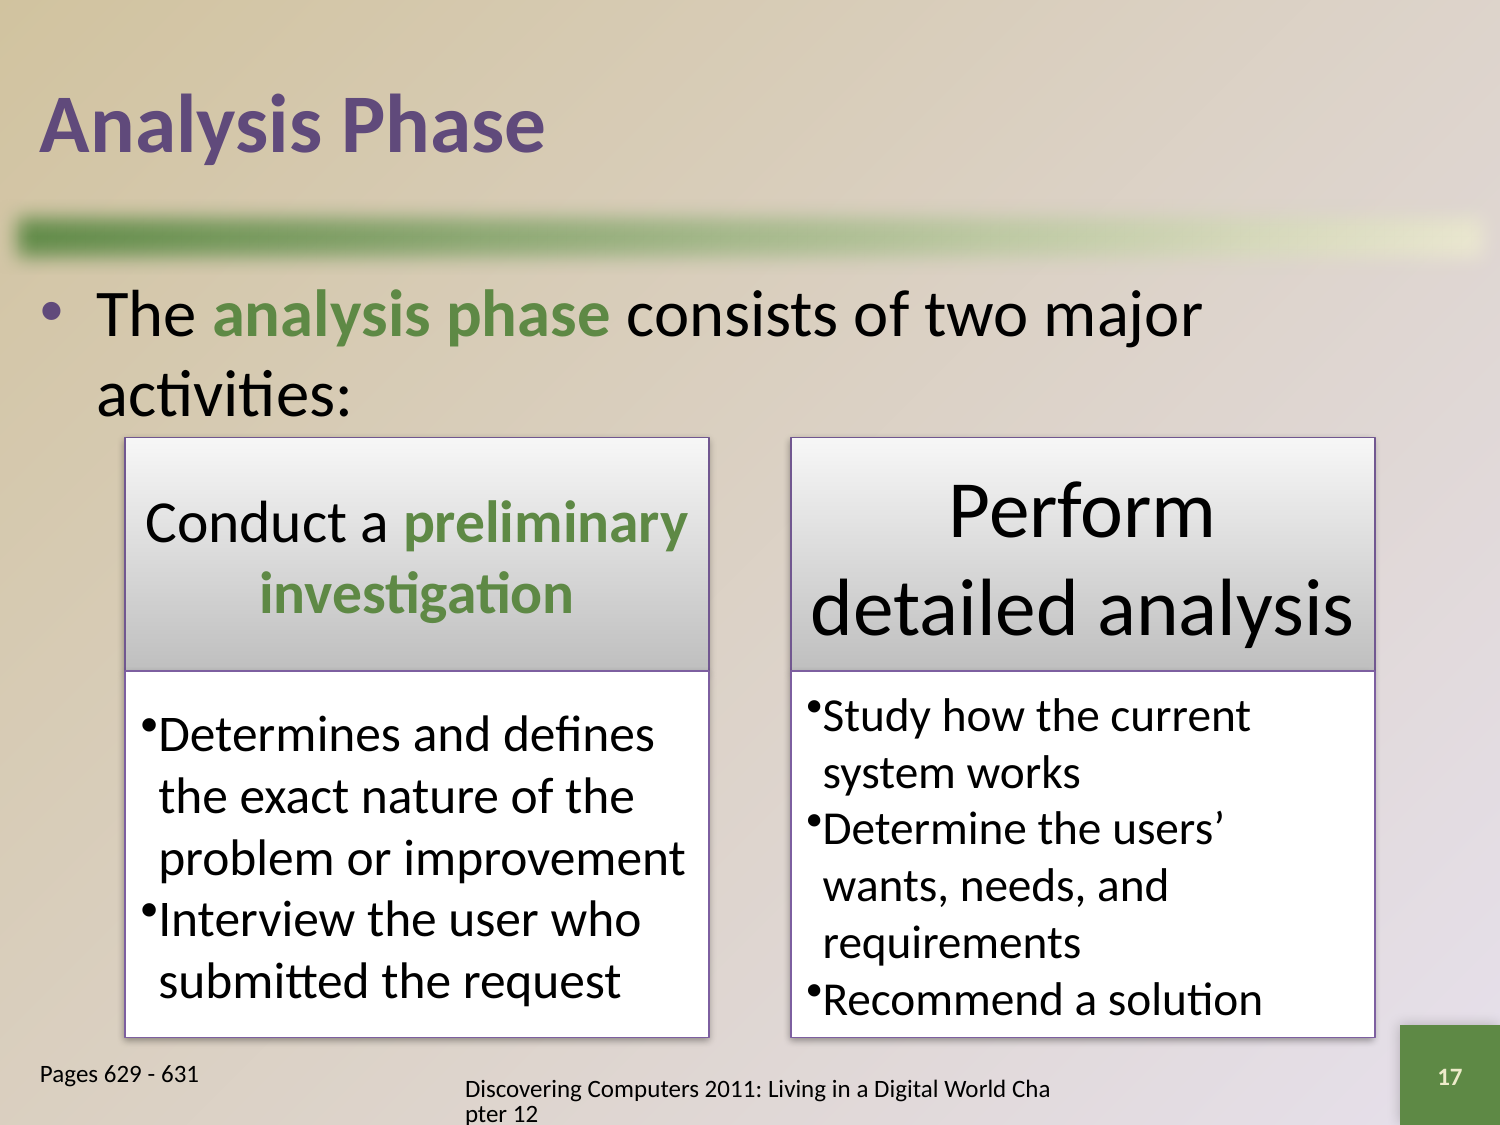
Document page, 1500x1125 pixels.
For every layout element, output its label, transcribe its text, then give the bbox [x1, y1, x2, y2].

list Pages 629 - 631 [24, 1050, 300, 1125]
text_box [124, 437, 1376, 1038]
footer Discovering Computers 2011: Living in a Digital World Chapter 12 [450, 1050, 1075, 1125]
slide_number 17 [1400, 1025, 1500, 1125]
list The analysis phase consists of two major activities: [24, 262, 1475, 1025]
title Analysis Phase [24, 24, 1475, 213]
